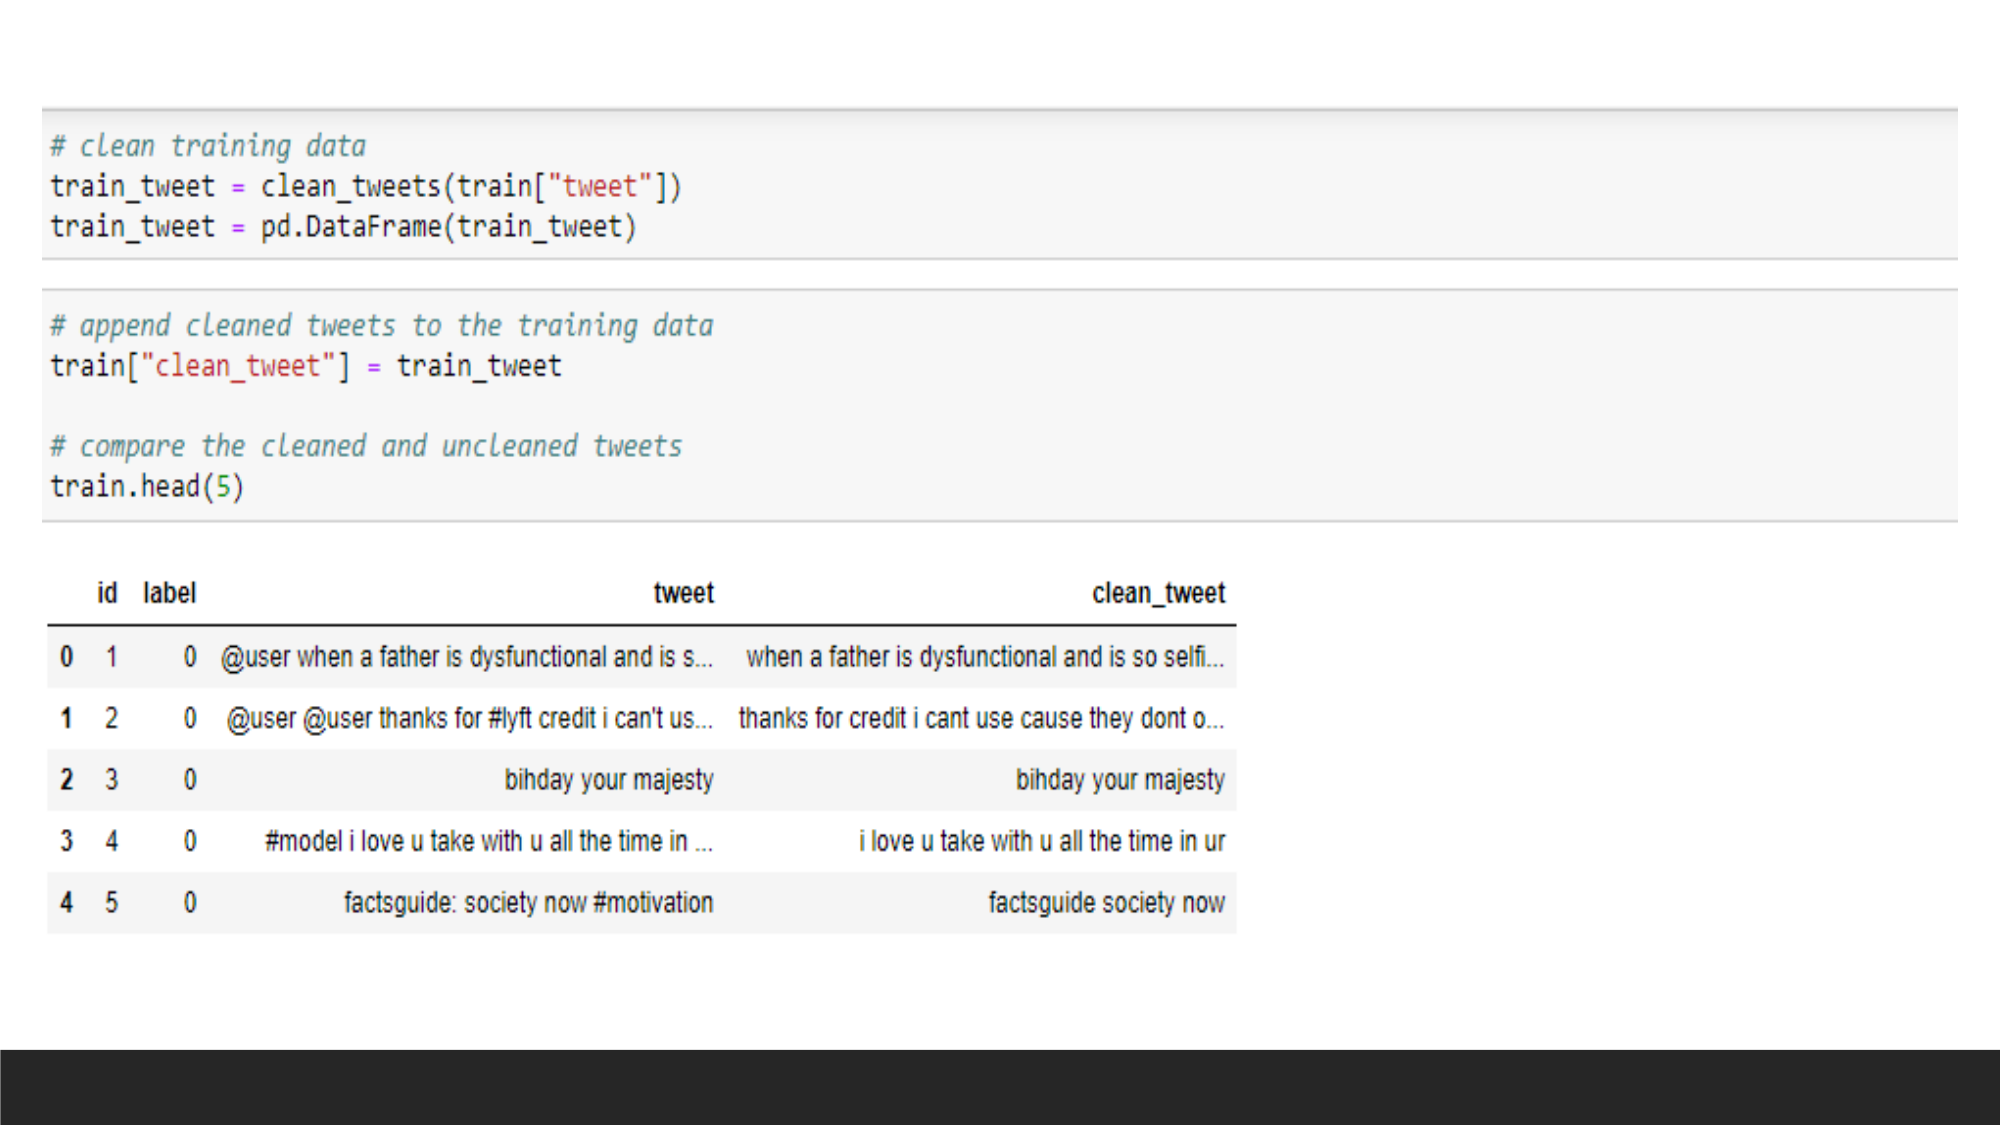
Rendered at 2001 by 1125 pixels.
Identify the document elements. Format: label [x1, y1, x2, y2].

list [41, 100, 1959, 959]
